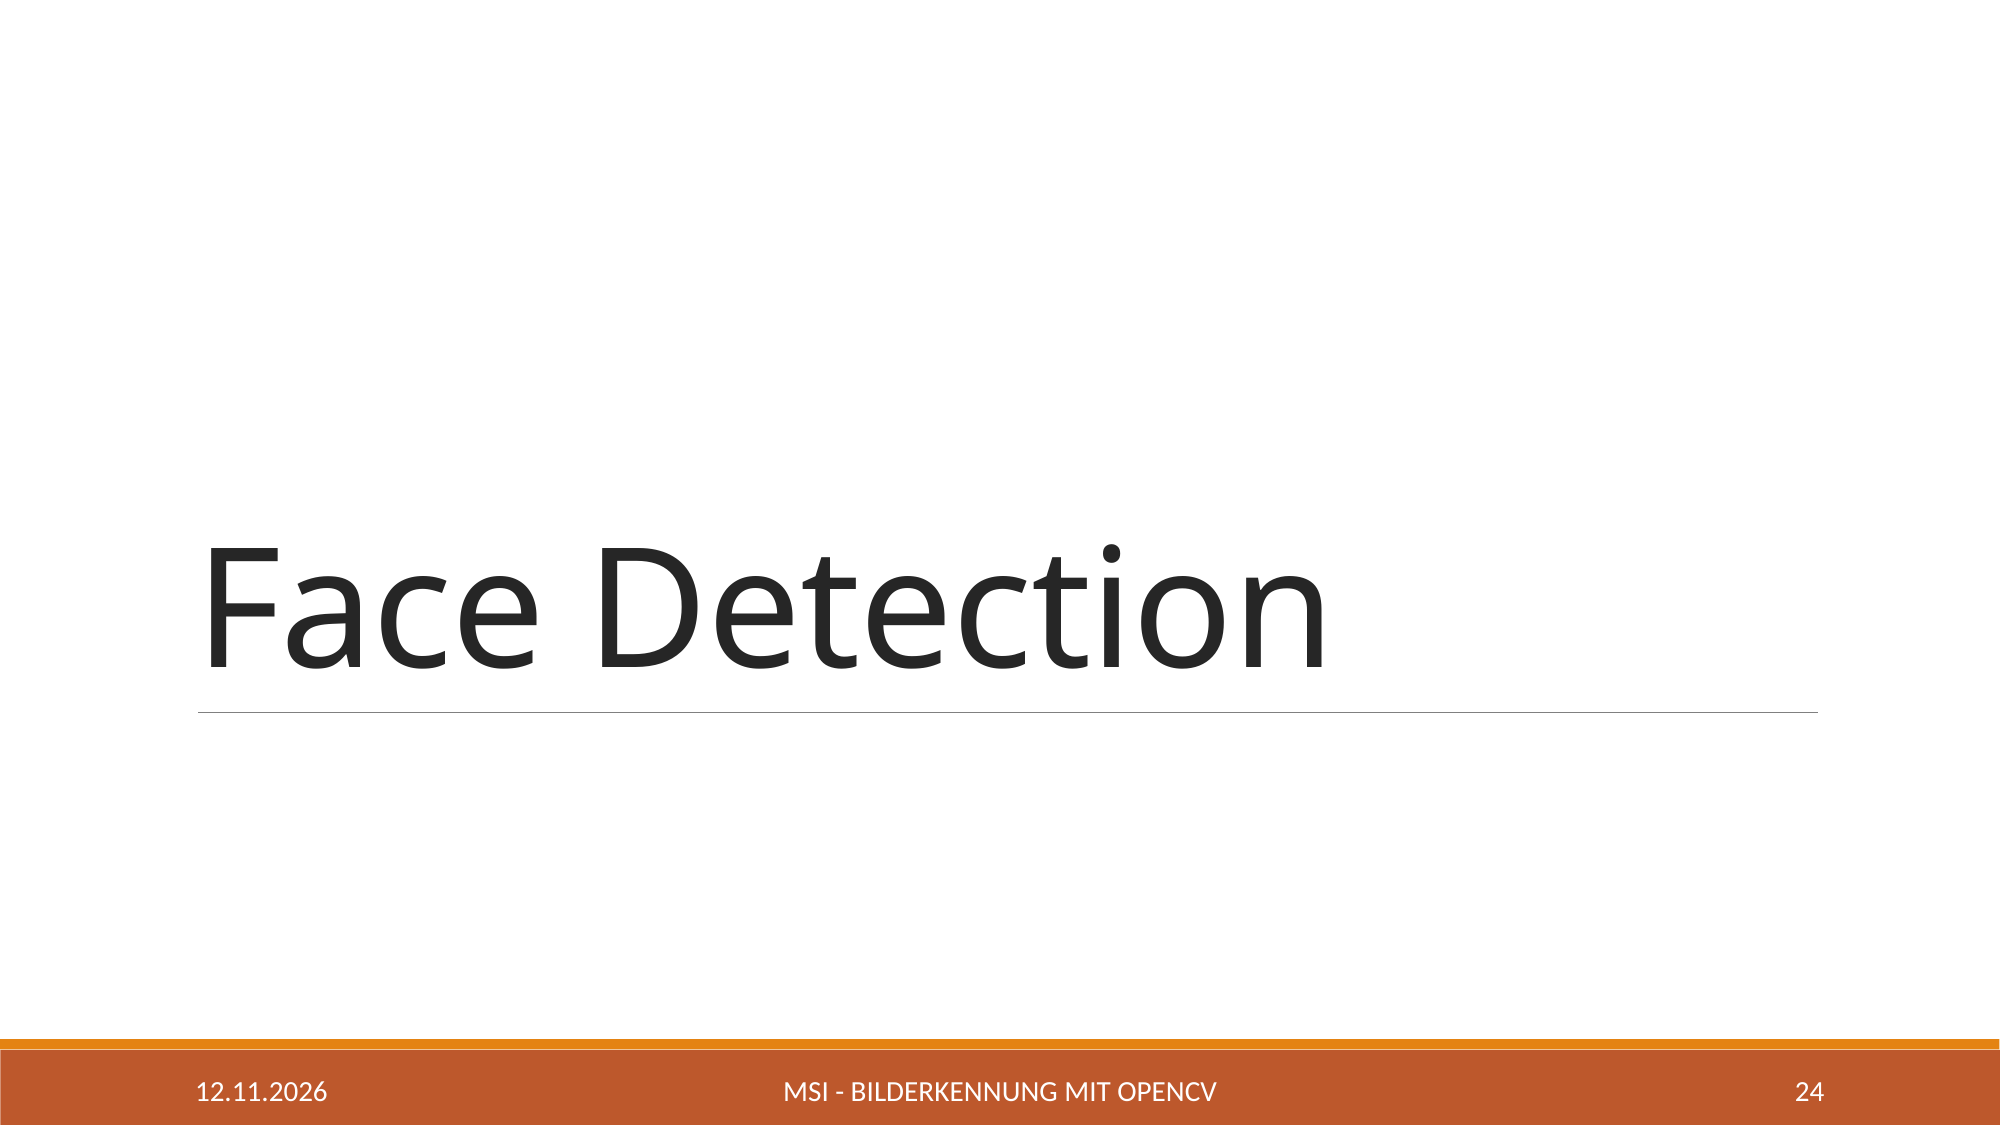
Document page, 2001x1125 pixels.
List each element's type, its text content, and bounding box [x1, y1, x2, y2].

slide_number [180, 1059, 586, 1120]
slide_number 24 [1624, 1059, 1840, 1120]
footer MSI - Bilderkennung mit OpenCV [604, 1059, 1396, 1120]
title Face Detection [180, 124, 1830, 710]
